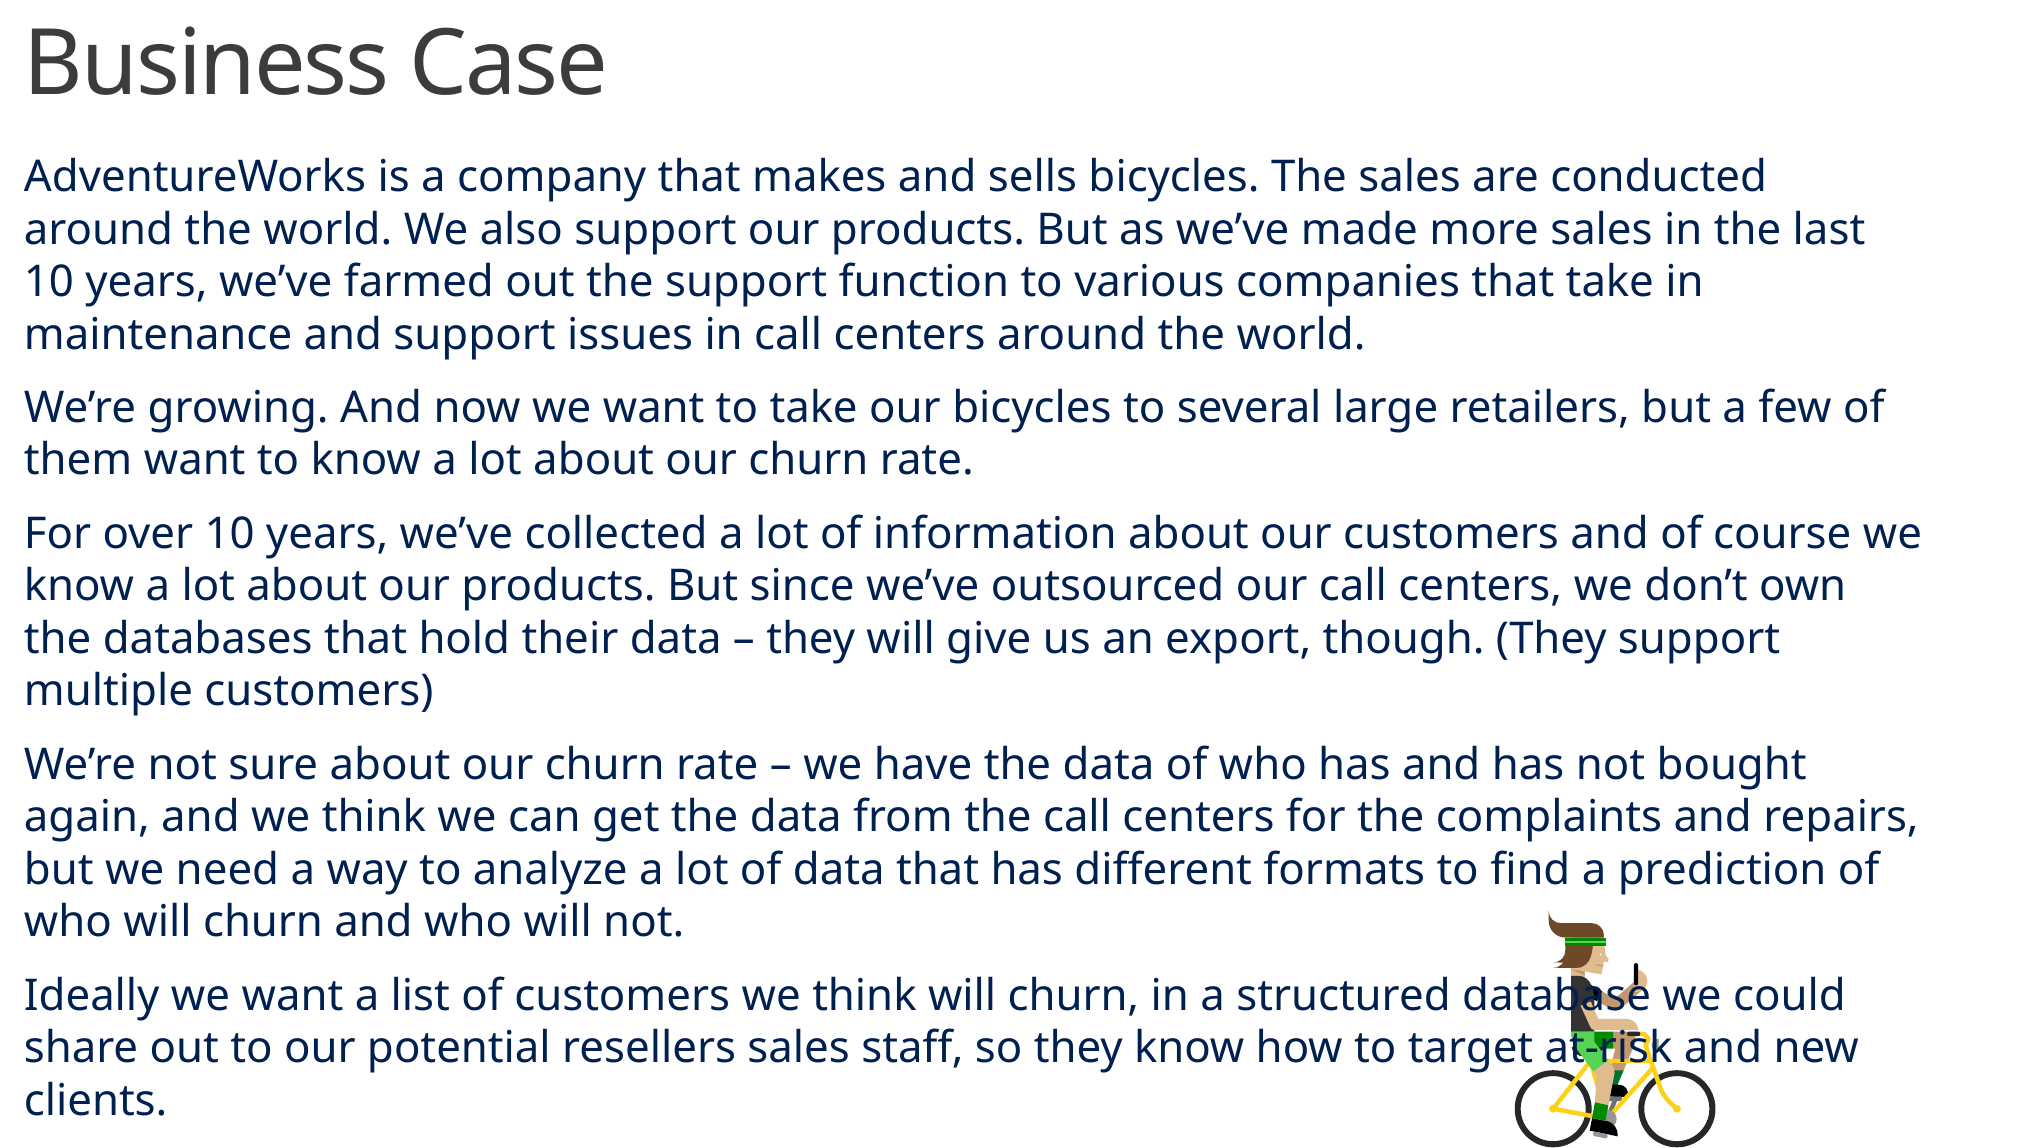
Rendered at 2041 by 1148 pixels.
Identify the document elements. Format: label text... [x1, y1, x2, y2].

text_box AdventureWorks is a company that makes and sells bicycles. The sales are conducted around the world. We also support our products. But as we’ve made more sales in the last 10 years, we’ve farmed out the support function to various companies that take in maintenance and support issues in call centers around the world. We’re growing. And now we want to take our bicycles to several large retailers, but a few of them want to know a lot about our churn rate. For over 10 years, we’ve collected a lot of information about our customers and of course we know a lot about our products. But since we’ve outsourced our call centers, we don’t own the databases that hold their data – they will give us an export, though. (They support multiple customers) We’re not sure about our churn rate – we have the data of who has and has not bought again, and we think we can get the data from the call centers for the complaints and repairs, but we need a way to analyze a lot of data that has different formats to find a prediction of who will churn and who will not. Ideally we want a list of customers we think will churn, in a structured database we could share out to our potential resellers sales staff, so they know how to target at-risk and new clients. More on our in-house data: https://technet.microsoft.com/en-us/library/ms124501%28v=sql.100%29.aspx [0, 67, 1950, 1148]
text_box Business Case [0, 0, 1278, 117]
picture [1514, 911, 1716, 1148]
